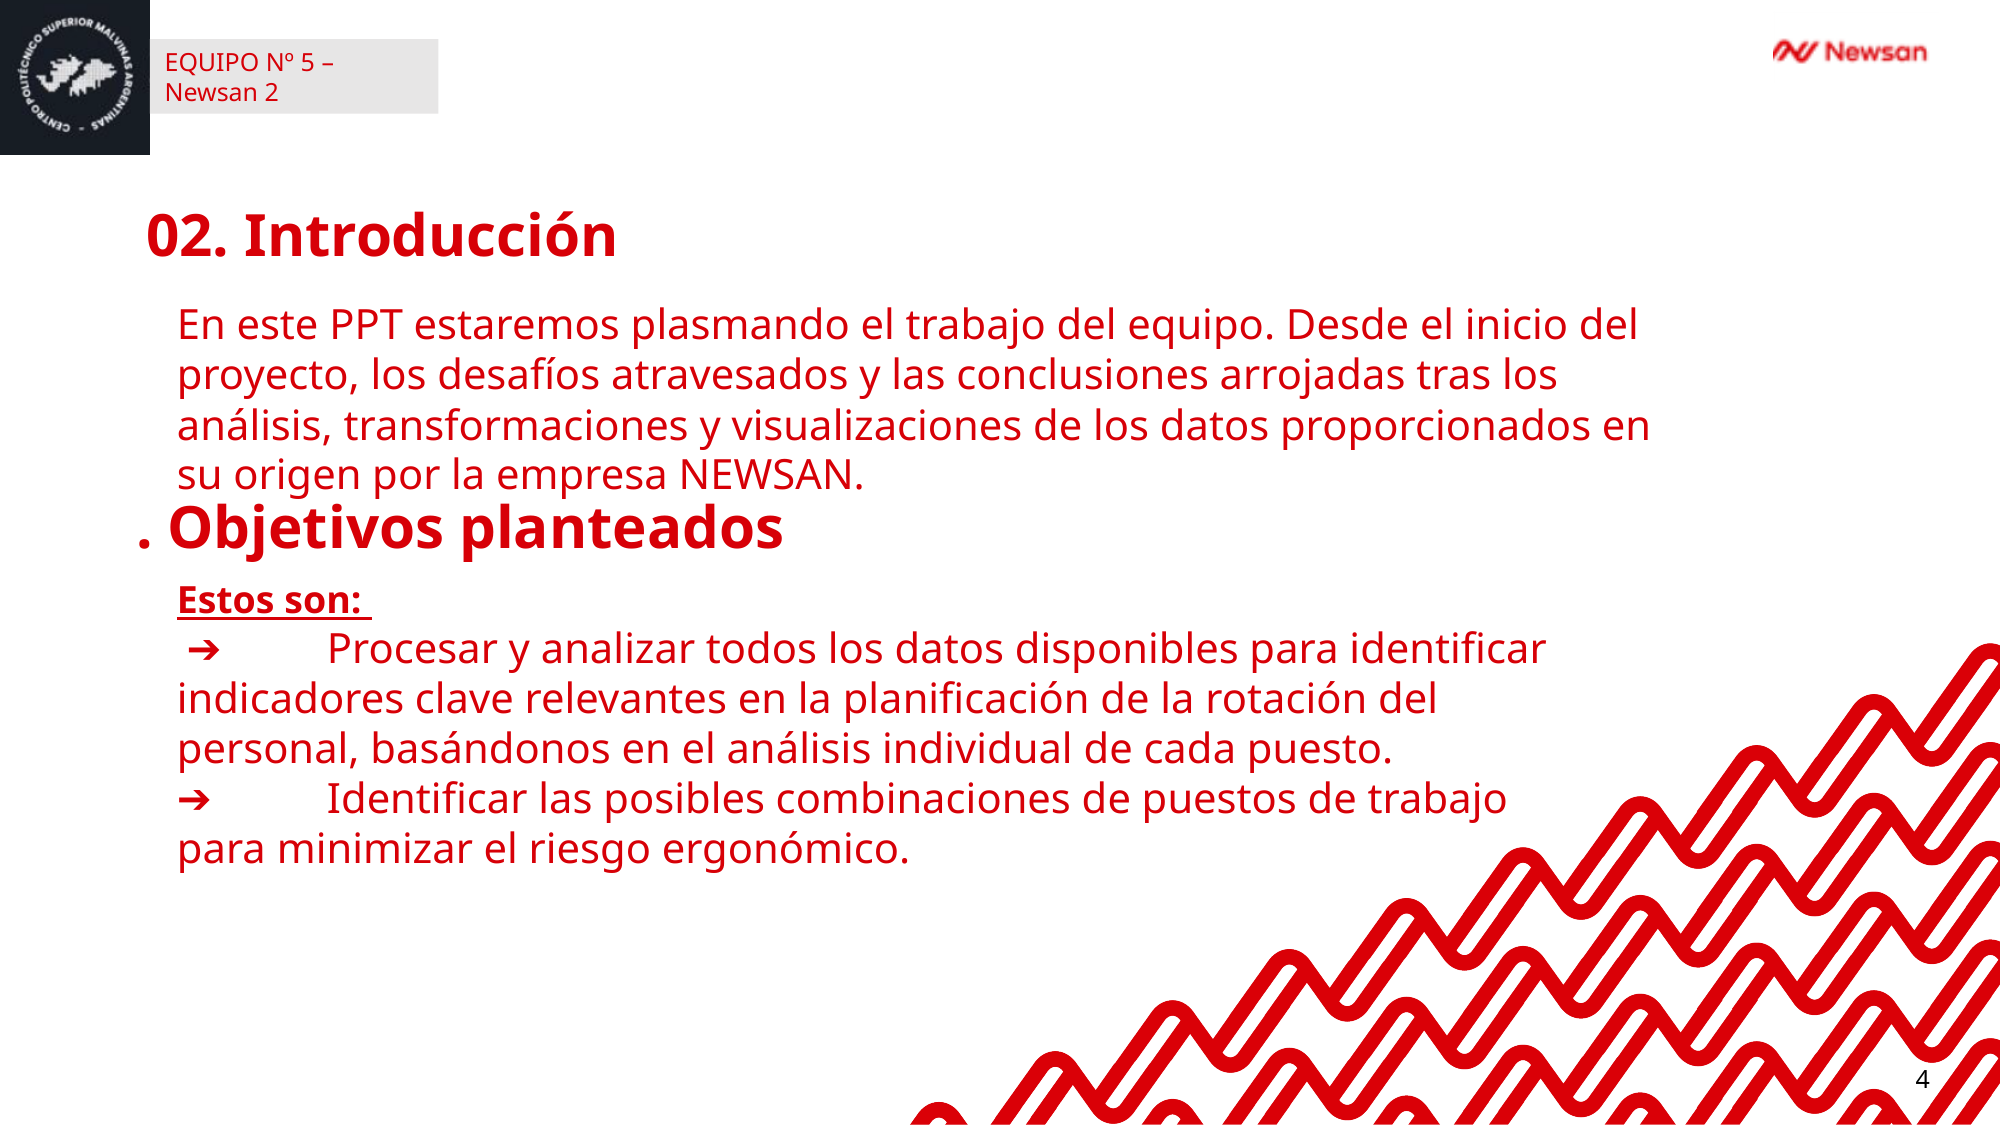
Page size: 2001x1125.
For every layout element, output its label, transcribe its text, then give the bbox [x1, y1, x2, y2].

text_box En este PPT estaremos plasmando el trabajo del equipo. Desde el inicio del proyecto, los desafíos atravesados y las conclusiones arrojadas tras los análisis, transformaciones y visualizaciones de los datos proporcionados en su origen por la empresa NEWSAN. [162, 290, 1669, 506]
text_box 4 [1499, 1048, 1950, 1109]
text_box . Objetivos planteados [60, 483, 815, 568]
text_box 02. Introducción [131, 190, 759, 275]
text_box EQUIPO Nº 5 – Newsan 2 [150, 39, 439, 114]
picture [0, 0, 2000, 1125]
text_box Estos son: ➔ Procesar y analizar todos los datos disponibles para identificar indicadores clave relevantes en la planificación de la rotación del personal, basándonos en el análisis individual de cada puesto. ➔ Identificar las posibles combinaciones de puestos de trabajo para minimizar el riesgo ergonómico. [162, 568, 1609, 924]
